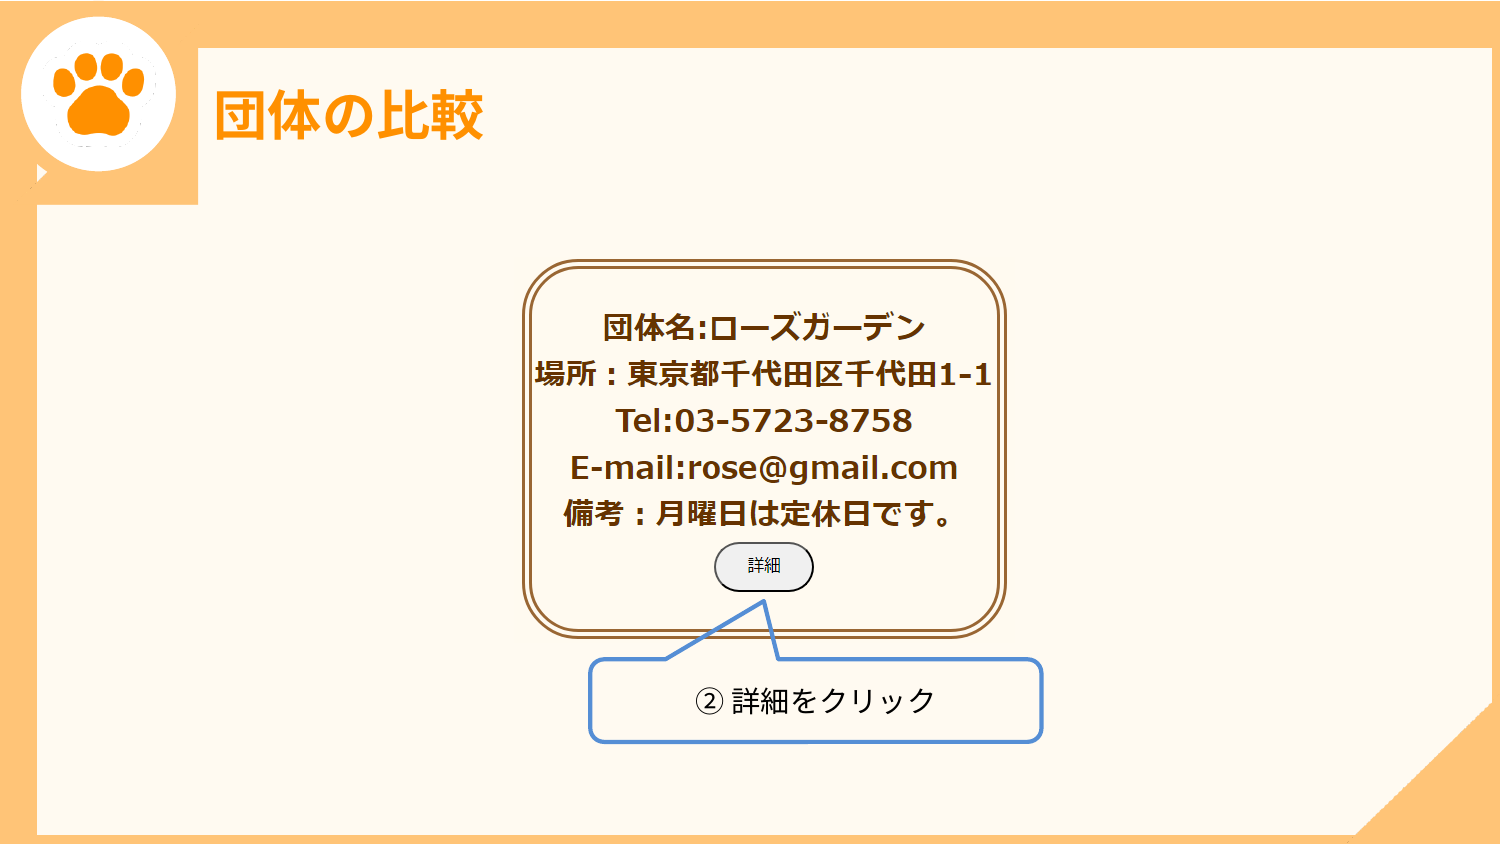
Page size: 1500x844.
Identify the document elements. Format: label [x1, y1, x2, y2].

text_box [13, 0, 1500, 844]
picture [514, 257, 1015, 643]
text_box [12, 8, 184, 180]
